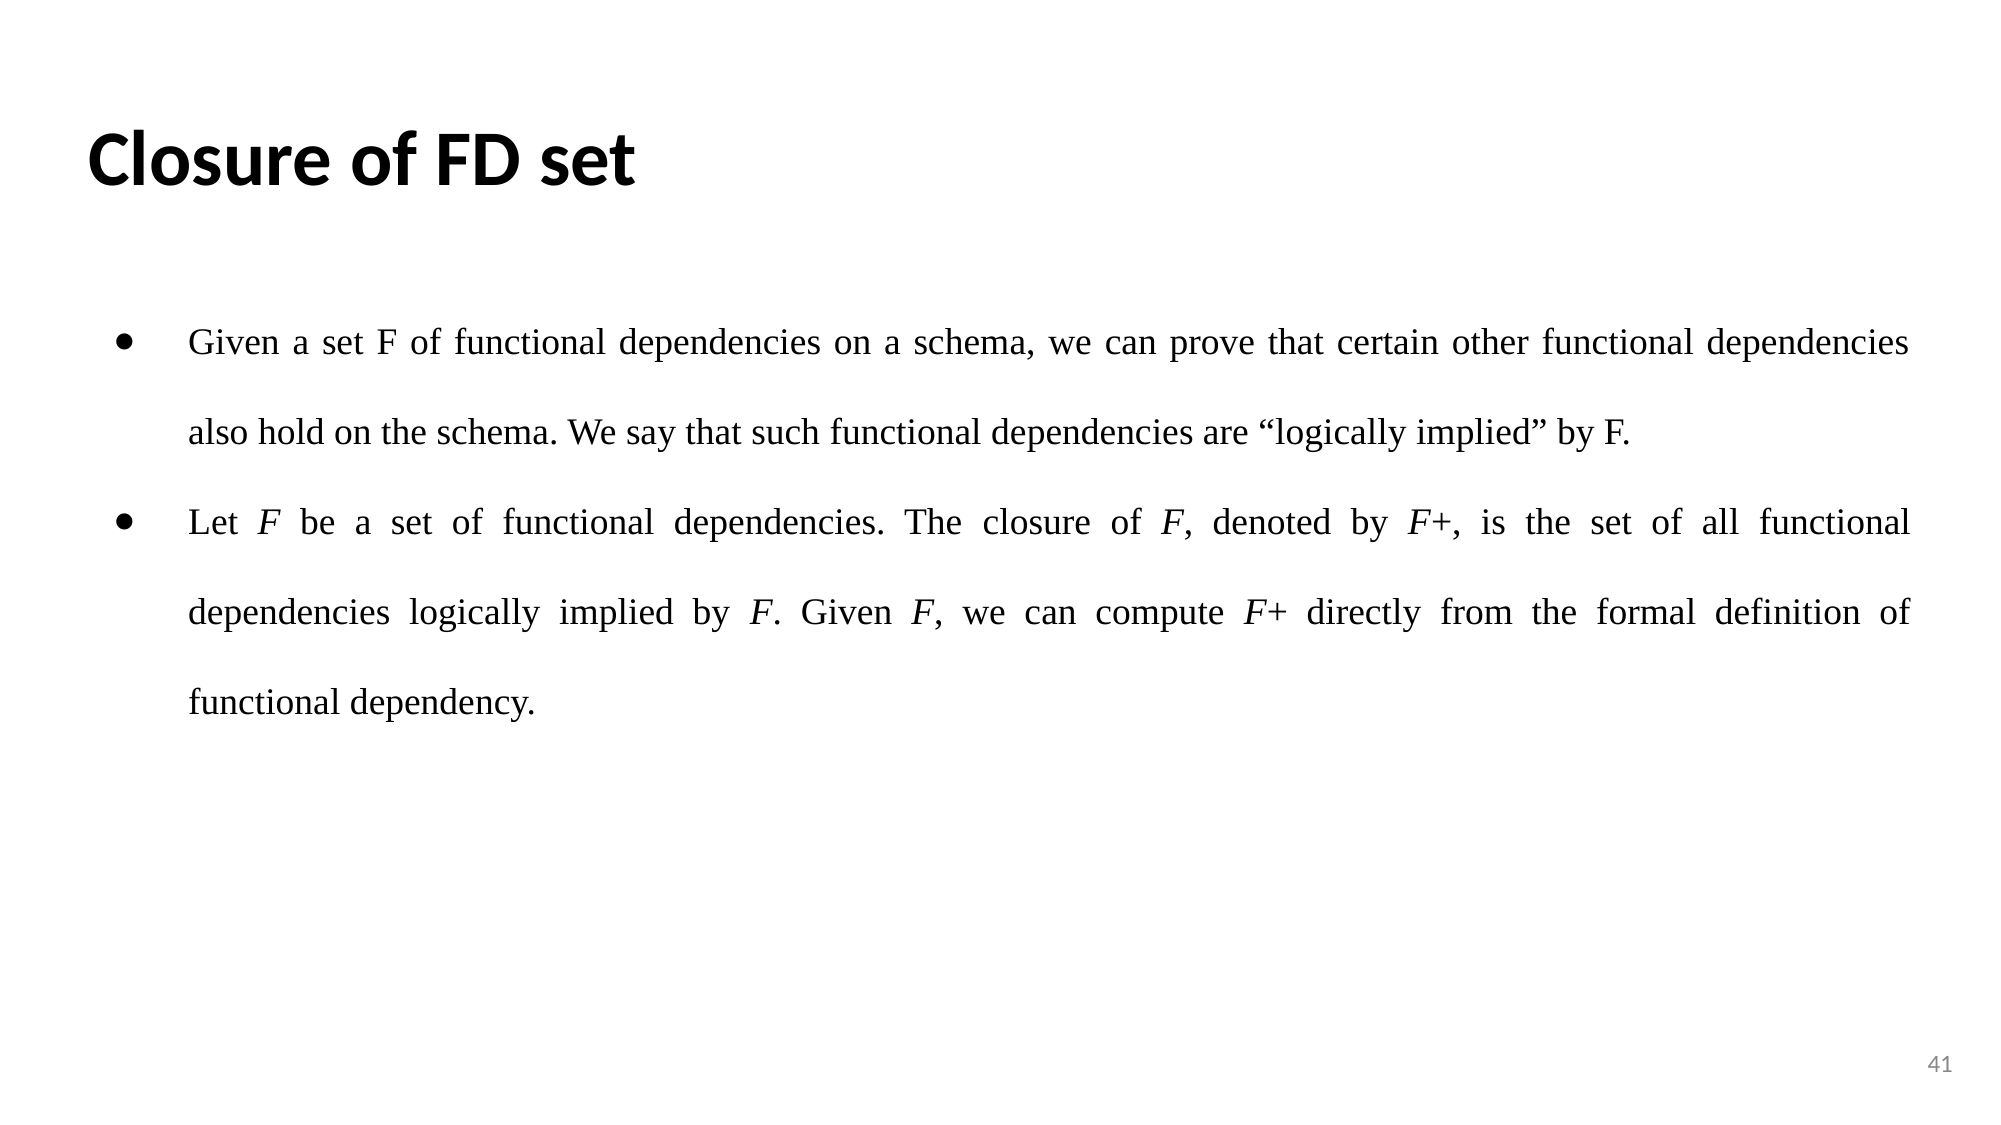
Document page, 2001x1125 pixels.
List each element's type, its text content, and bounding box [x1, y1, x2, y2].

list Given a set F of functional dependencies on a schema, we can prove that certain other functional dependencies also hold on the schema. We say that such functional dependencies are “logically implied” by F. Let F be a set of functional dependencies. The closure of F, denoted by F+, is the set of all functional dependencies logically implied by F. Given F, we can compute F+ directly from the formal definition of functional dependency. [68, 252, 1932, 1000]
title Closure of FD set [68, 97, 1932, 223]
slide_number 41 [1853, 1019, 1974, 1106]
